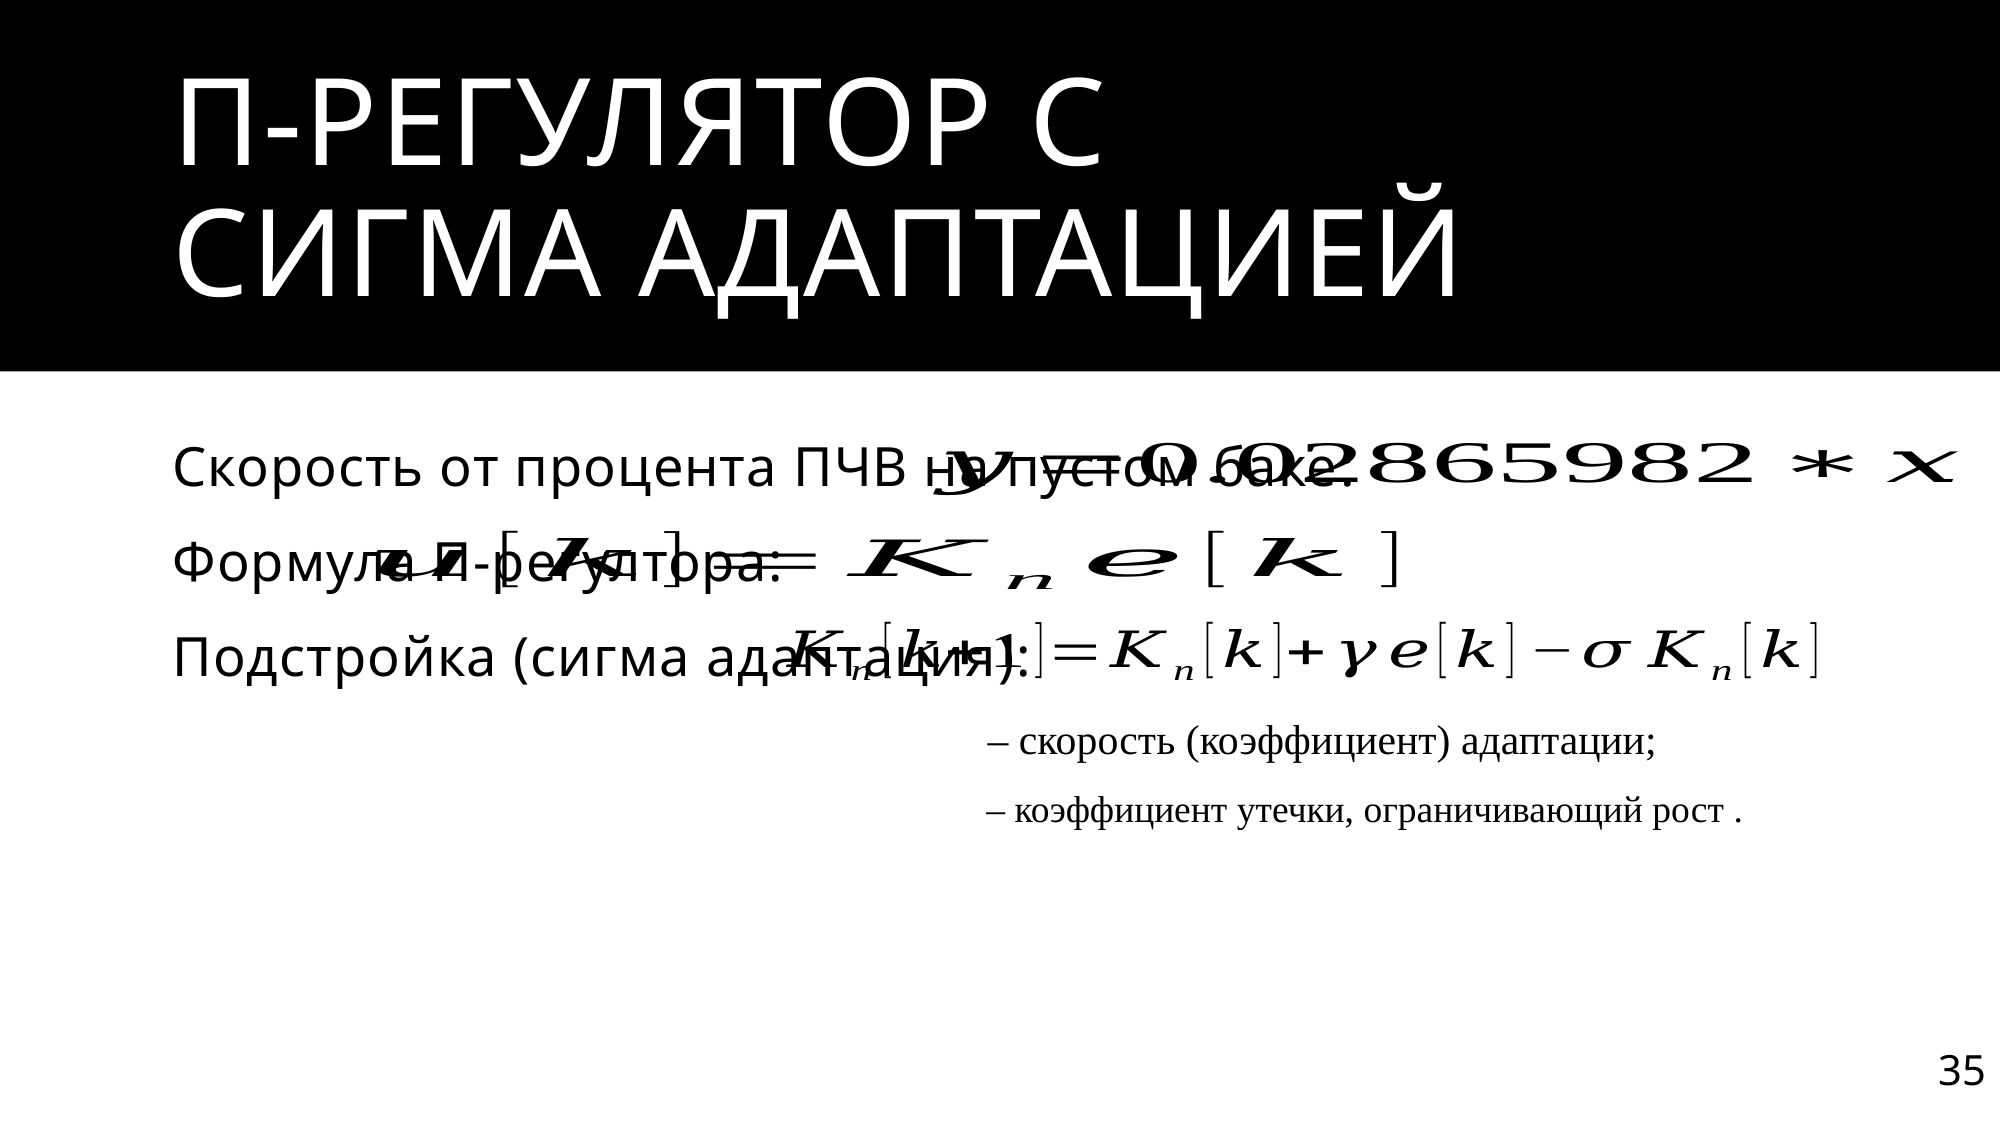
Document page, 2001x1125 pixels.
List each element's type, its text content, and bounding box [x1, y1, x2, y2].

list Скорость от процента ПЧВ на пустом баке: Формула П-регултора: Подстройка (сигма адаптация): [157, 424, 1842, 1014]
slide_number 35 [1923, 1042, 2000, 1103]
title П-регулятор с сигма адаптацией [157, 52, 1842, 332]
